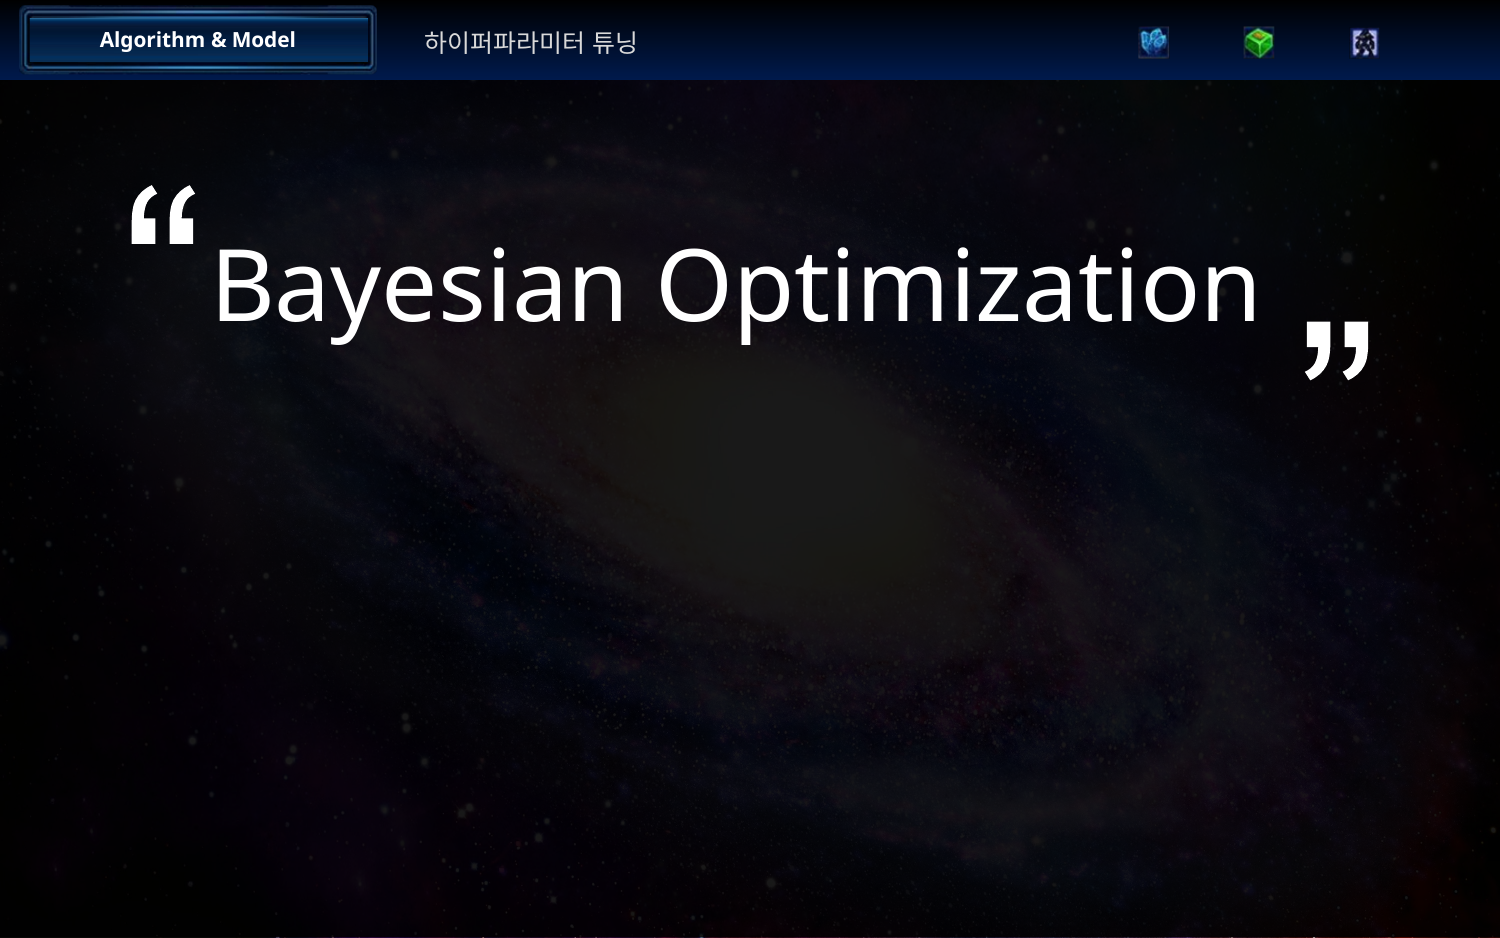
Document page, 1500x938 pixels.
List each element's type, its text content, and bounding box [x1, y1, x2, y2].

picture [17, 3, 379, 76]
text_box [131, 184, 1369, 381]
picture [1136, 24, 1384, 60]
text_box 하이퍼파라미터 튜닝 [409, 19, 654, 65]
